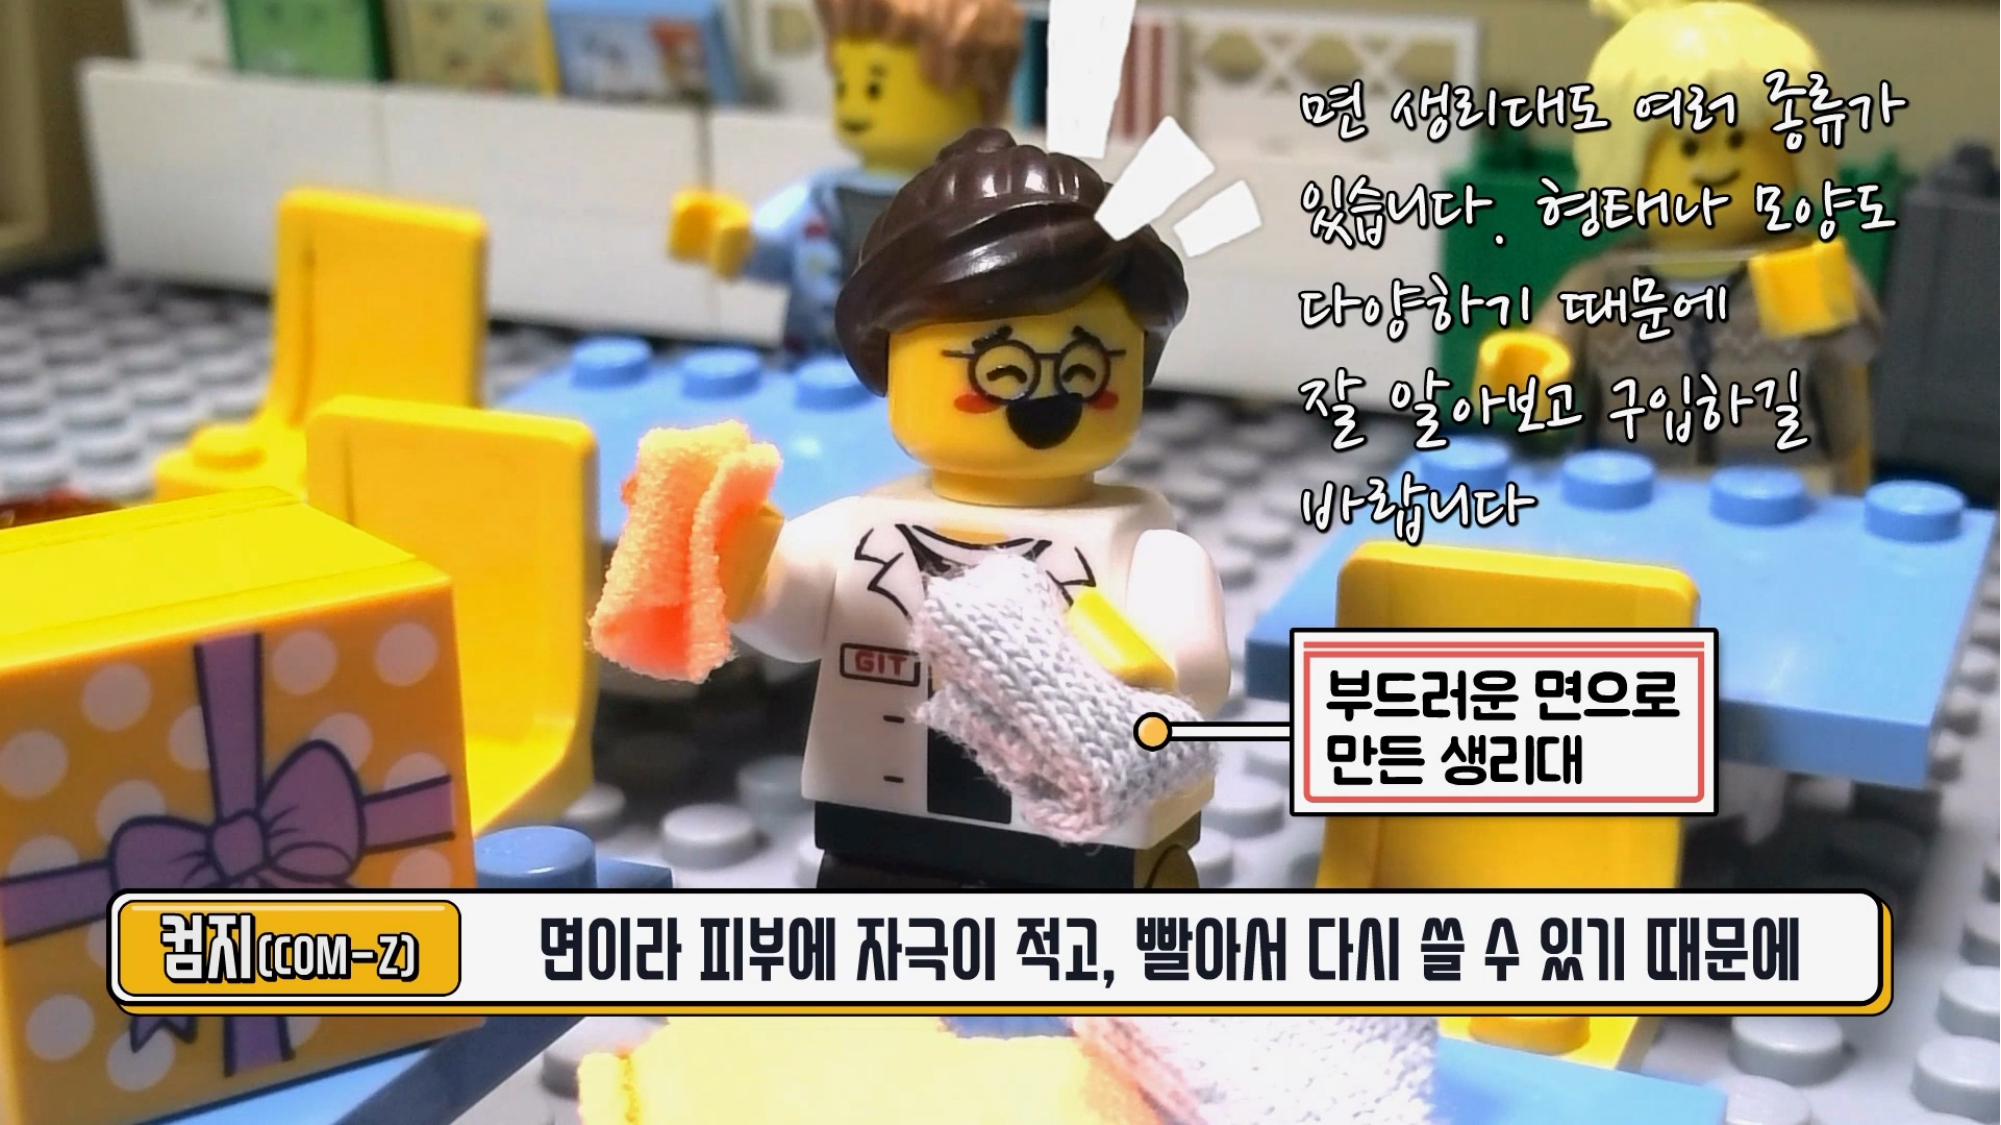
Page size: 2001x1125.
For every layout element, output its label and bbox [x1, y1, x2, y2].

list [0, 0, 2000, 1125]
